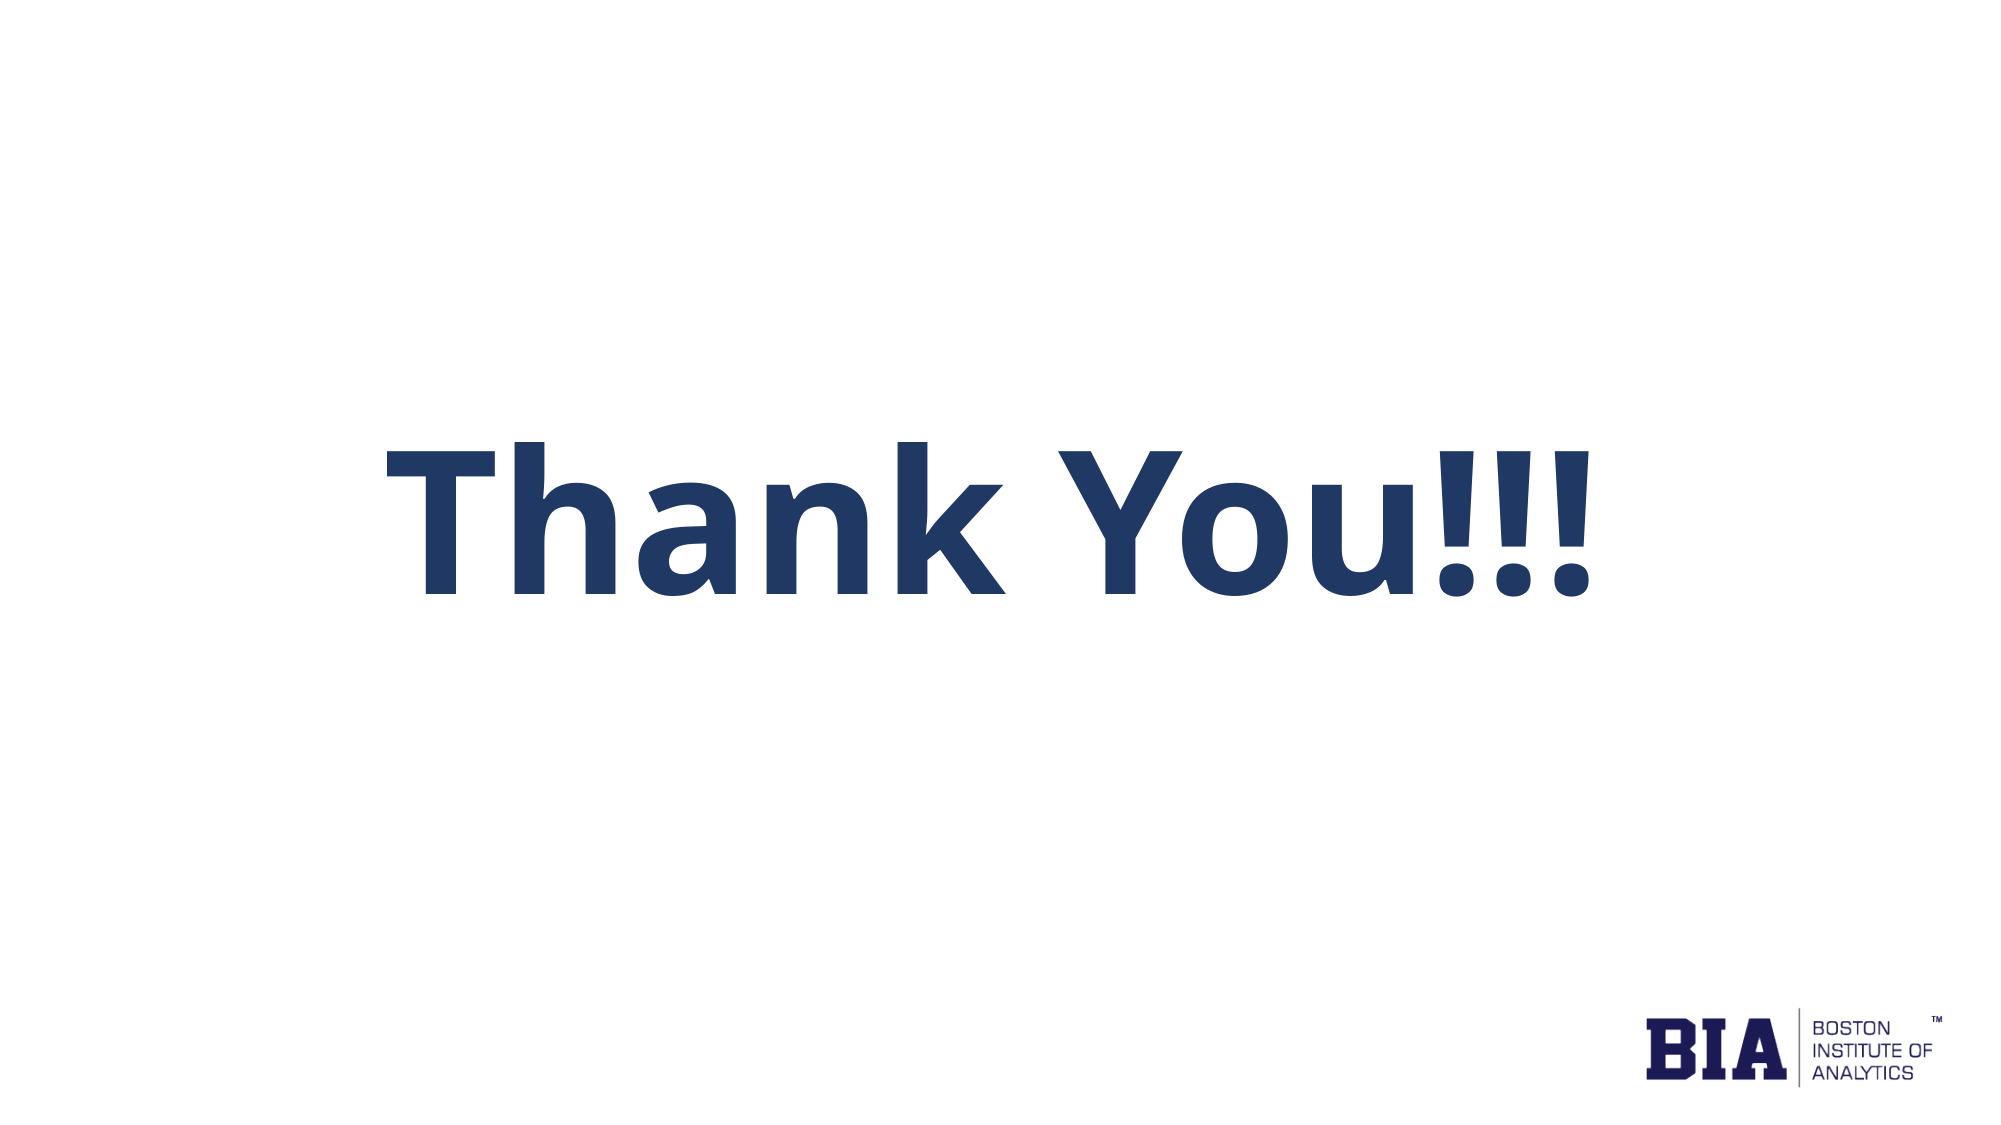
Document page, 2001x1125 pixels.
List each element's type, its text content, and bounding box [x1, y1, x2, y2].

list Thank You!!! [129, 153, 1855, 868]
picture [1624, 1000, 1957, 1095]
